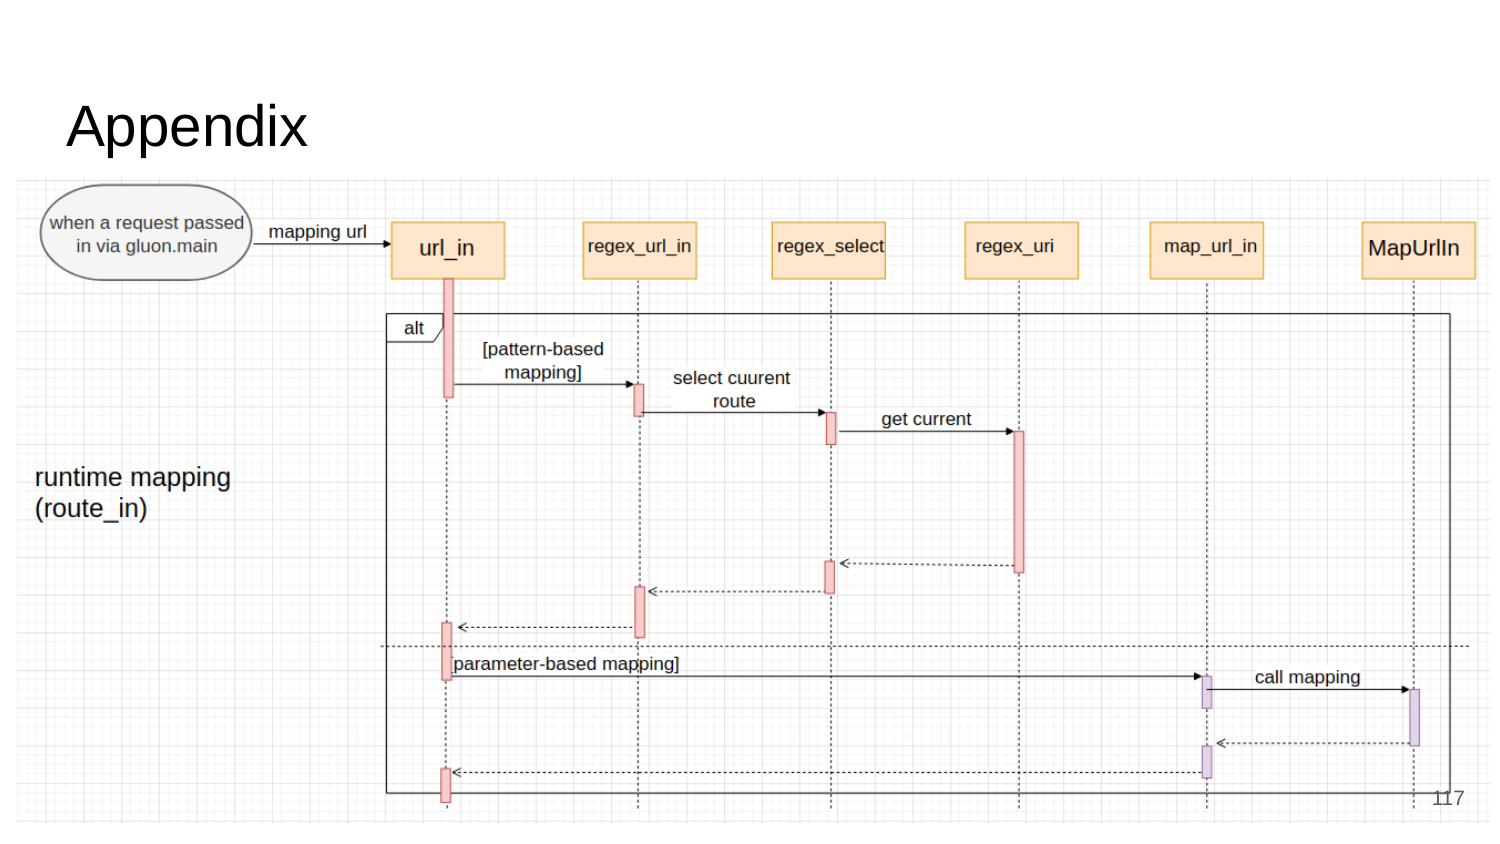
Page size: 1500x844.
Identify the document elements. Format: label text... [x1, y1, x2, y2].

picture [17, 178, 1492, 824]
title Appendix [51, 72, 1449, 167]
